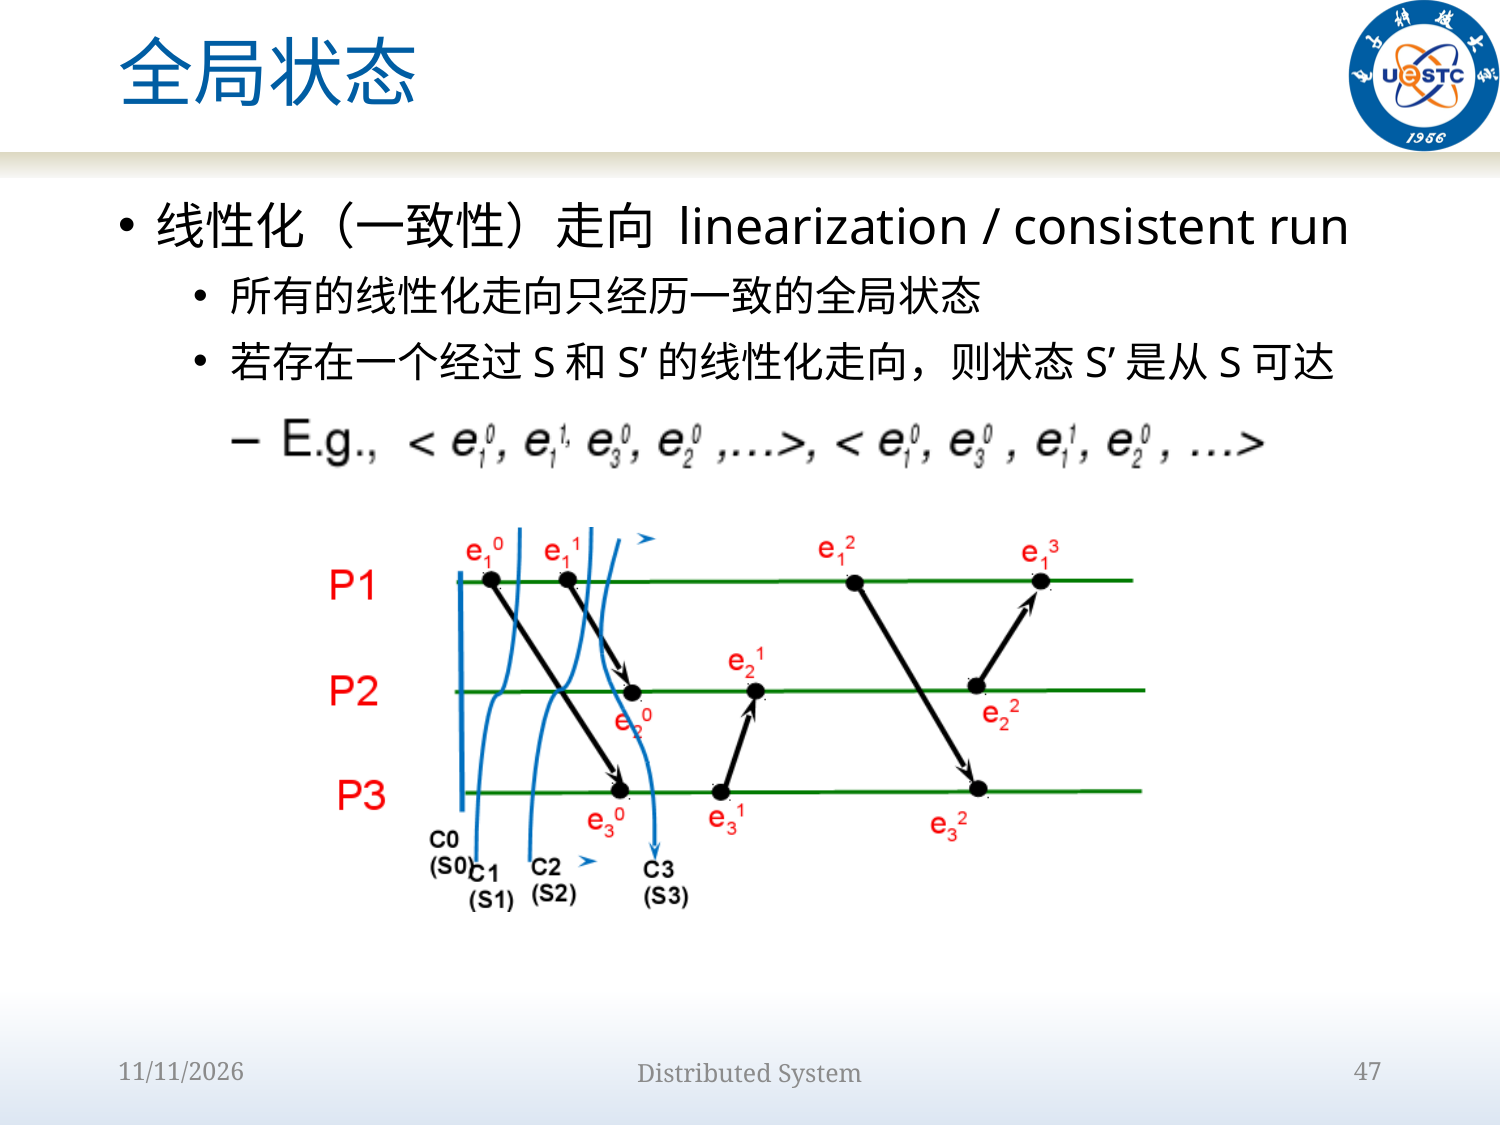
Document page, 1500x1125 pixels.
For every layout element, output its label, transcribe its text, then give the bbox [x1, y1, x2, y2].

picture [212, 403, 1288, 485]
list 线性化（一致性）走向 linearization / consistent run 所有的线性化走向只经历一致的全局状态 若存在一个经过S和S’的线性化走向，则状态S’是从S可达 [103, 181, 1397, 1014]
slide_number 47 [1085, 1042, 1397, 1103]
picture [1348, 0, 1500, 152]
title 全局状态 [103, 0, 1348, 153]
footer Distributed System [414, 1042, 1085, 1103]
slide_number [103, 1042, 414, 1103]
picture [299, 526, 1152, 912]
